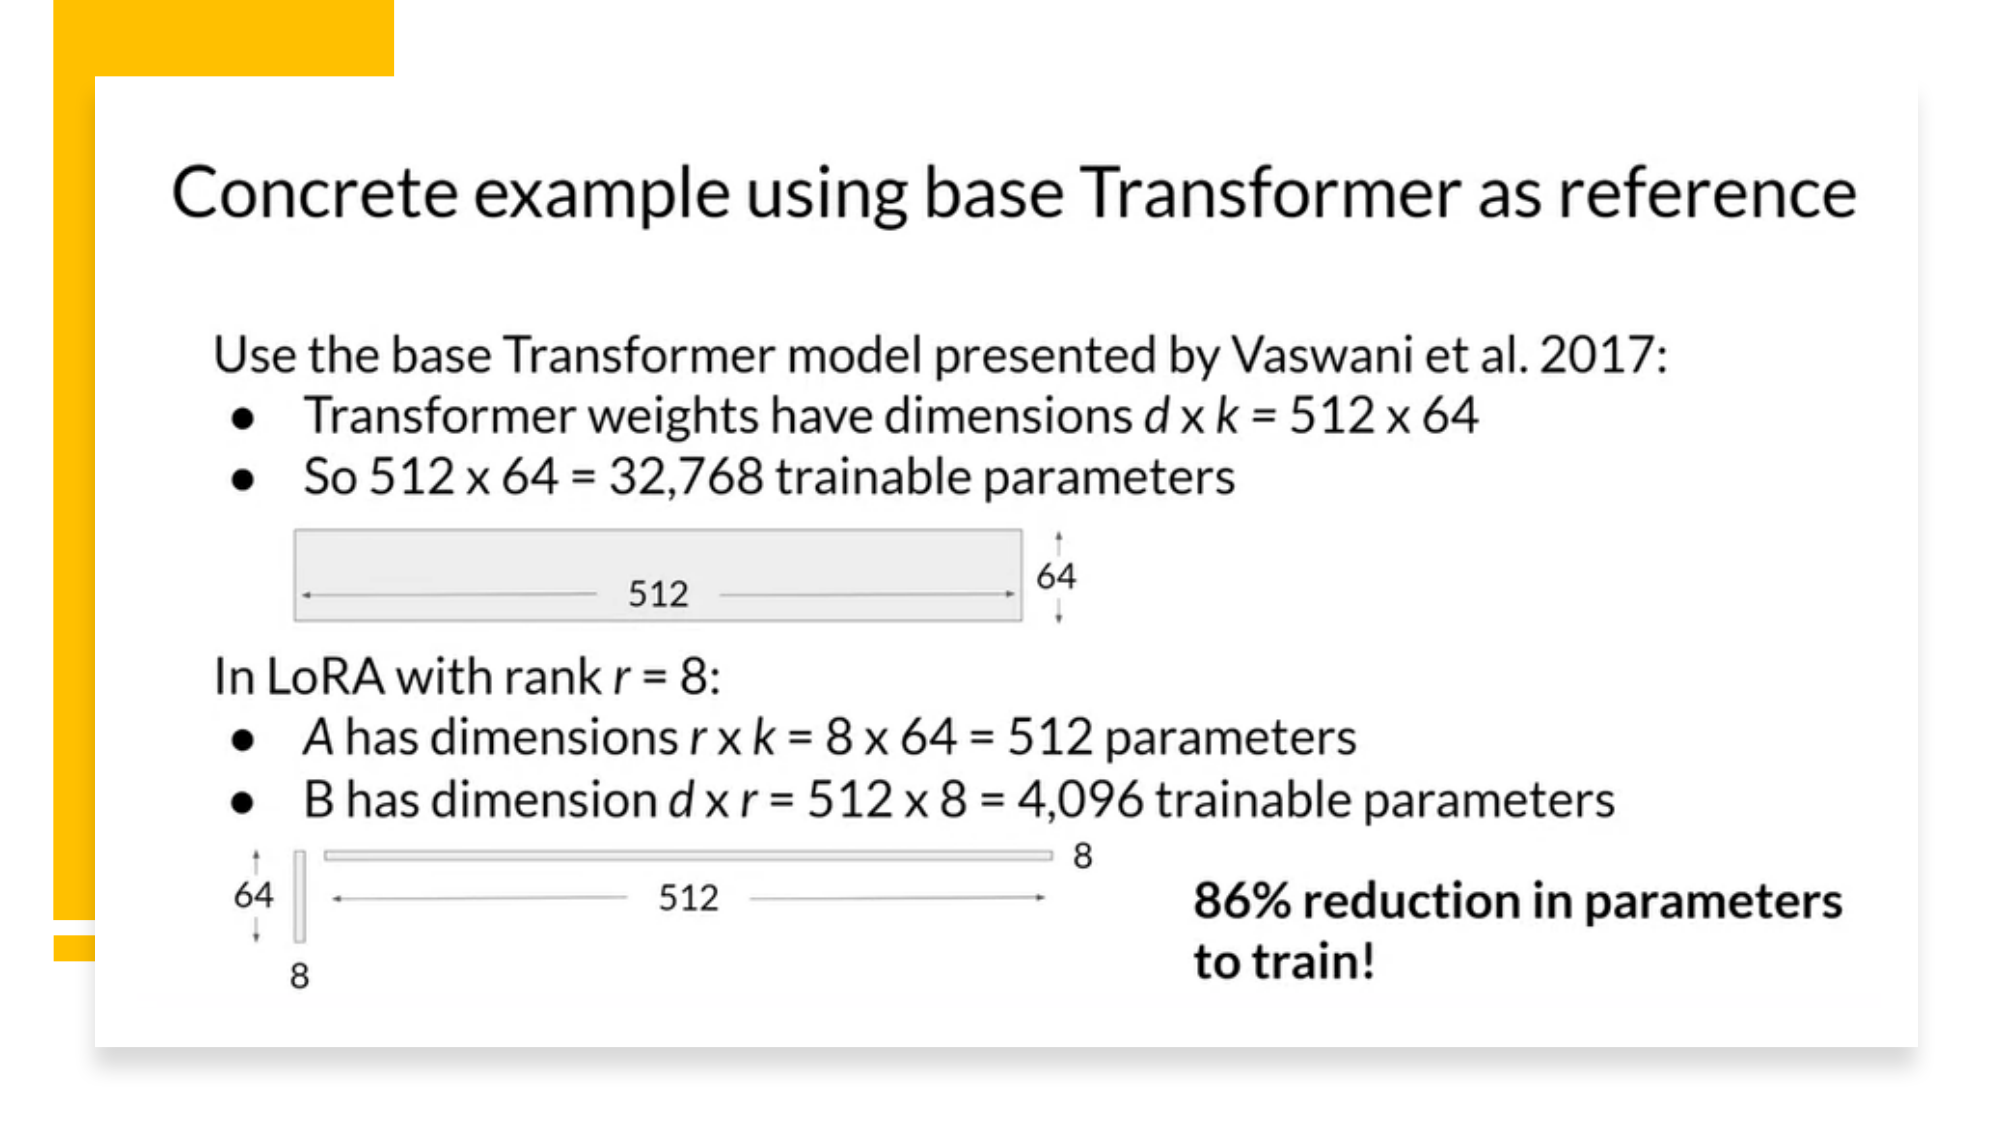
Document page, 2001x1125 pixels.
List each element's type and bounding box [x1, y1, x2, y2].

text_box [0, 310, 137, 652]
text_box [94, 75, 1919, 1048]
text_box [0, 0, 2000, 1125]
list [137, 115, 1881, 1008]
